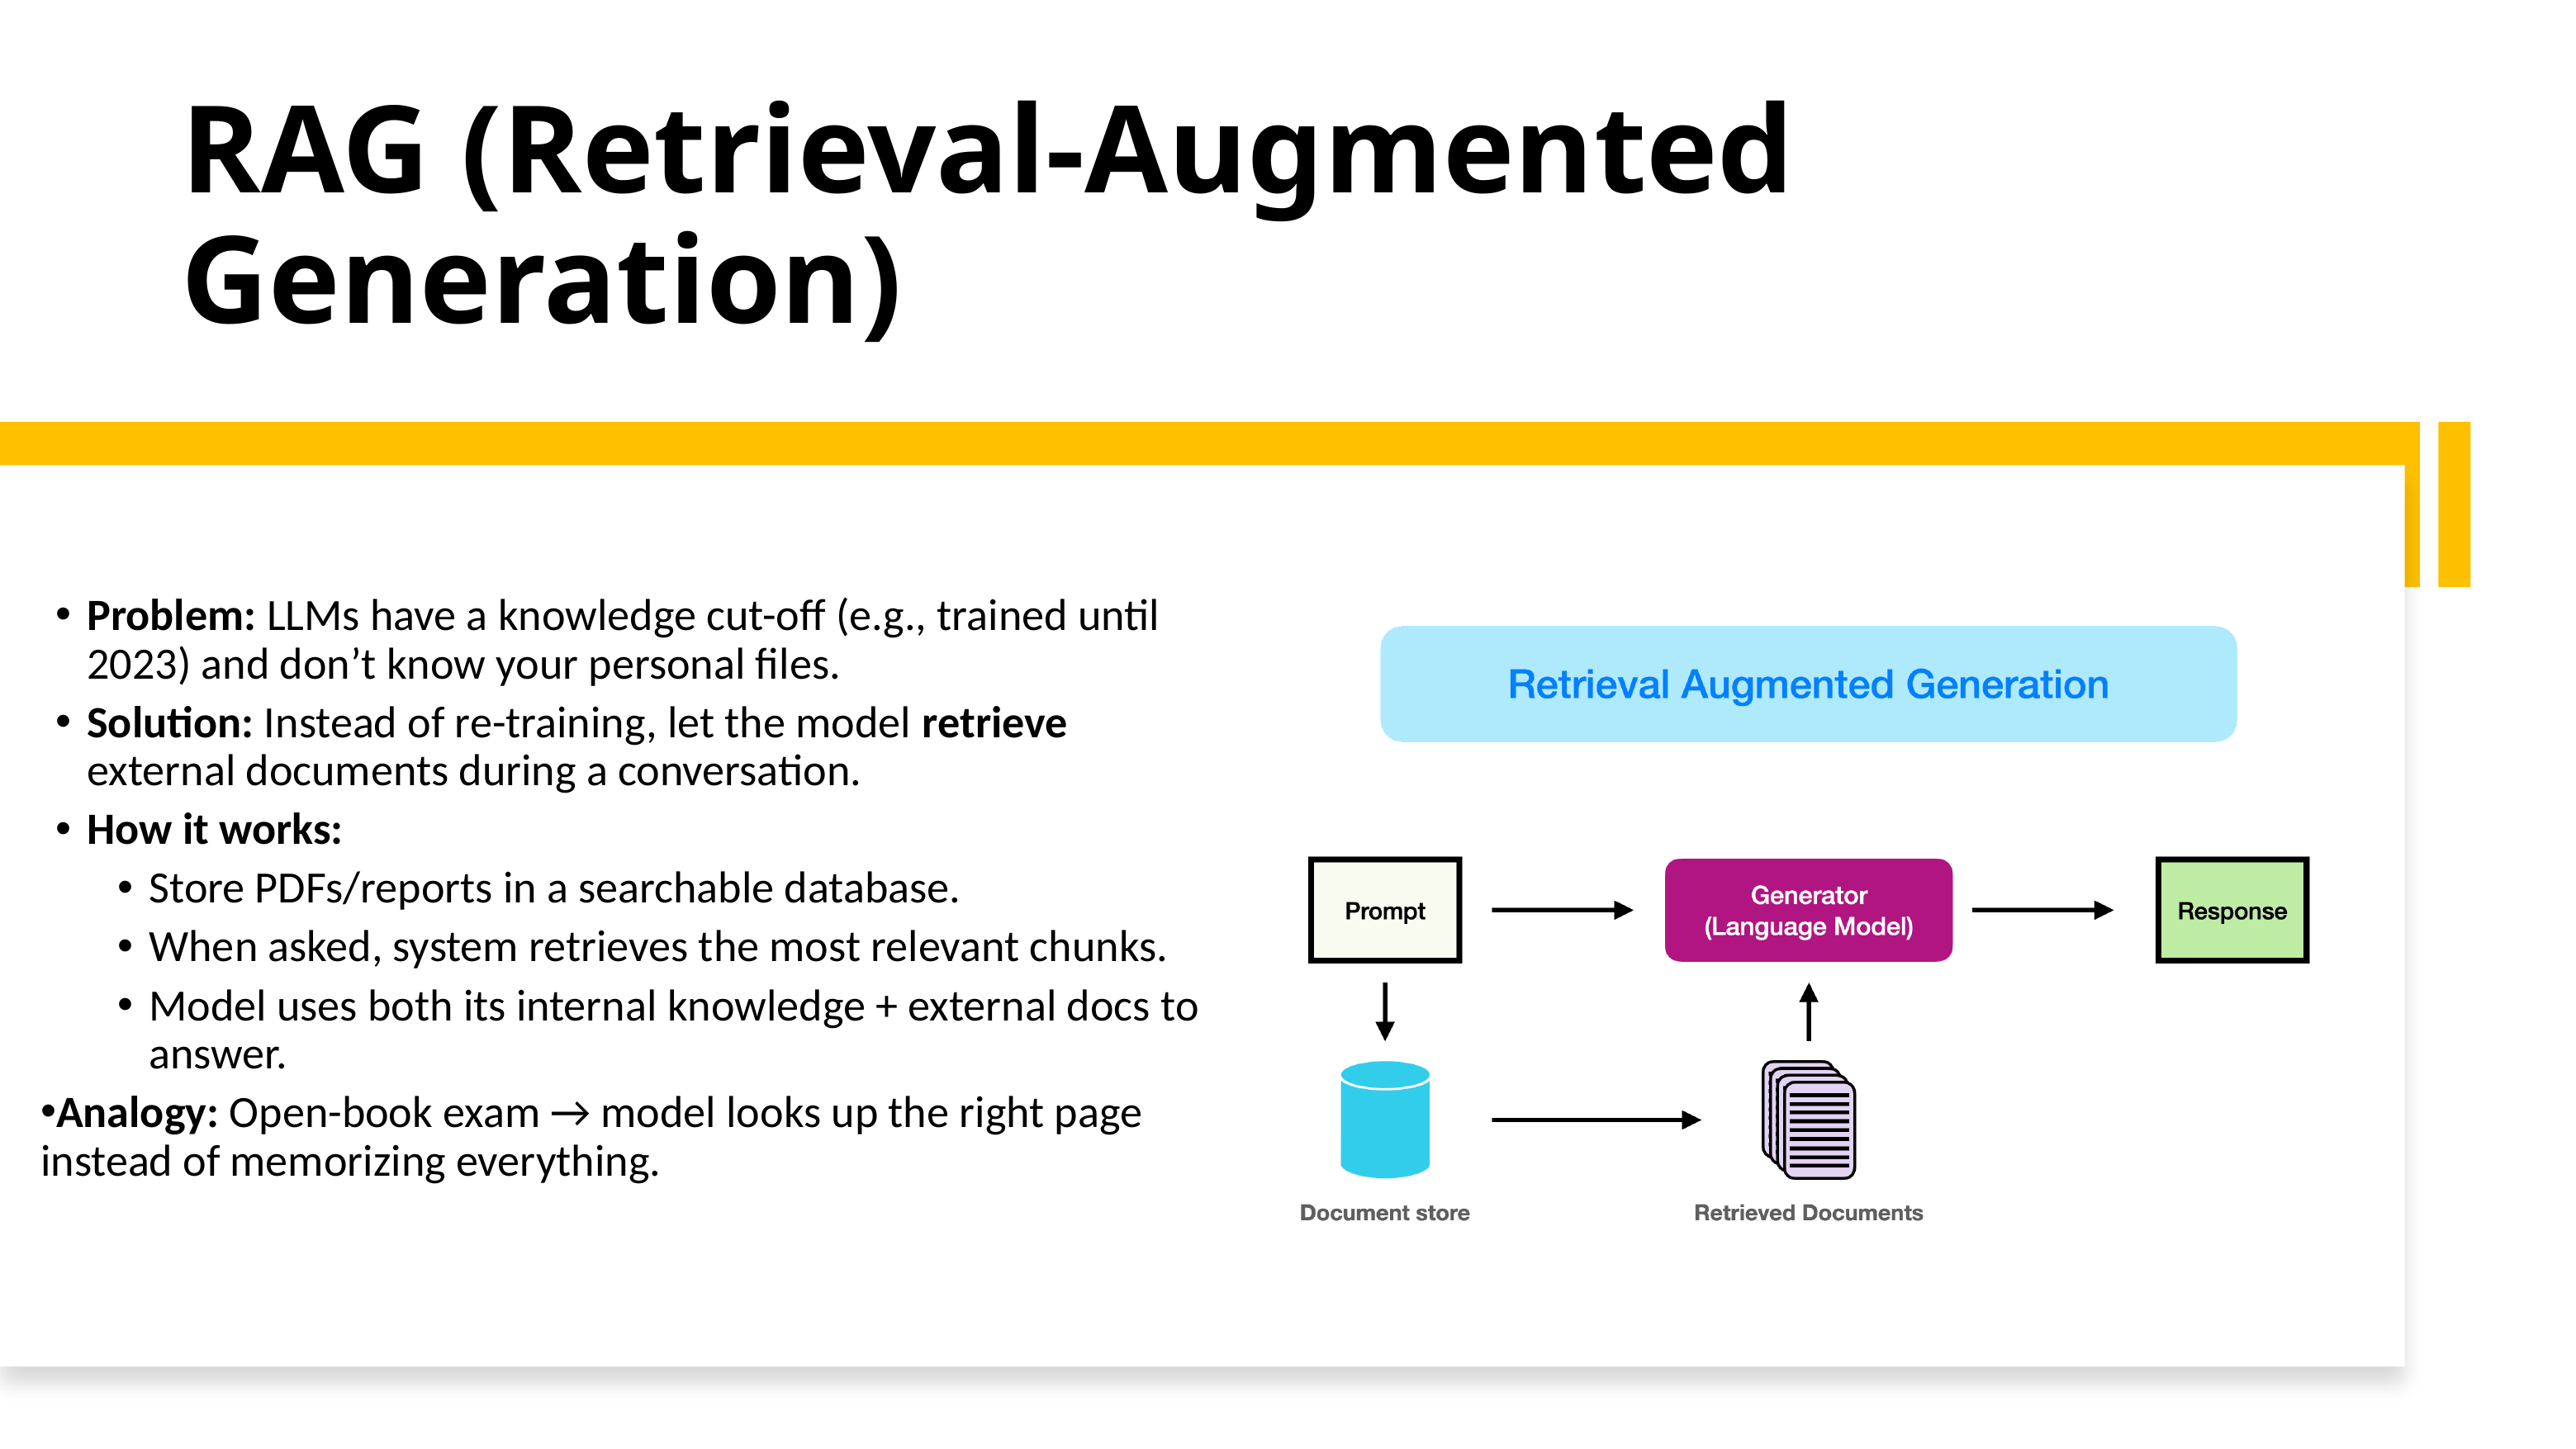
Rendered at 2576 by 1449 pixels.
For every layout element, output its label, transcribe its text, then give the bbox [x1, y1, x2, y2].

picture [1249, 596, 2377, 1262]
text_box RAG (Retrieval-Augmented Generation) [168, 81, 2294, 356]
text_box [2437, 421, 2471, 588]
text_box [0, 421, 2421, 588]
text_box [0, 0, 2576, 1449]
text_box Problem: LLMs have a knowledge cut-off (e.g., trained until 2023) and don’t know your personal files. Solution: Instead of re-training, let the model retrieve external documents during a conversation. How it works: Store PDFs/reports in a searchable database. When asked, system retrieves the most relevant chunks. Model uses both its internal knowledge + external docs to answer. Analogy: Open-book exam → model looks up the right page instead of memorizing everything. [28, 504, 1216, 1273]
text_box [0, 464, 2406, 1367]
